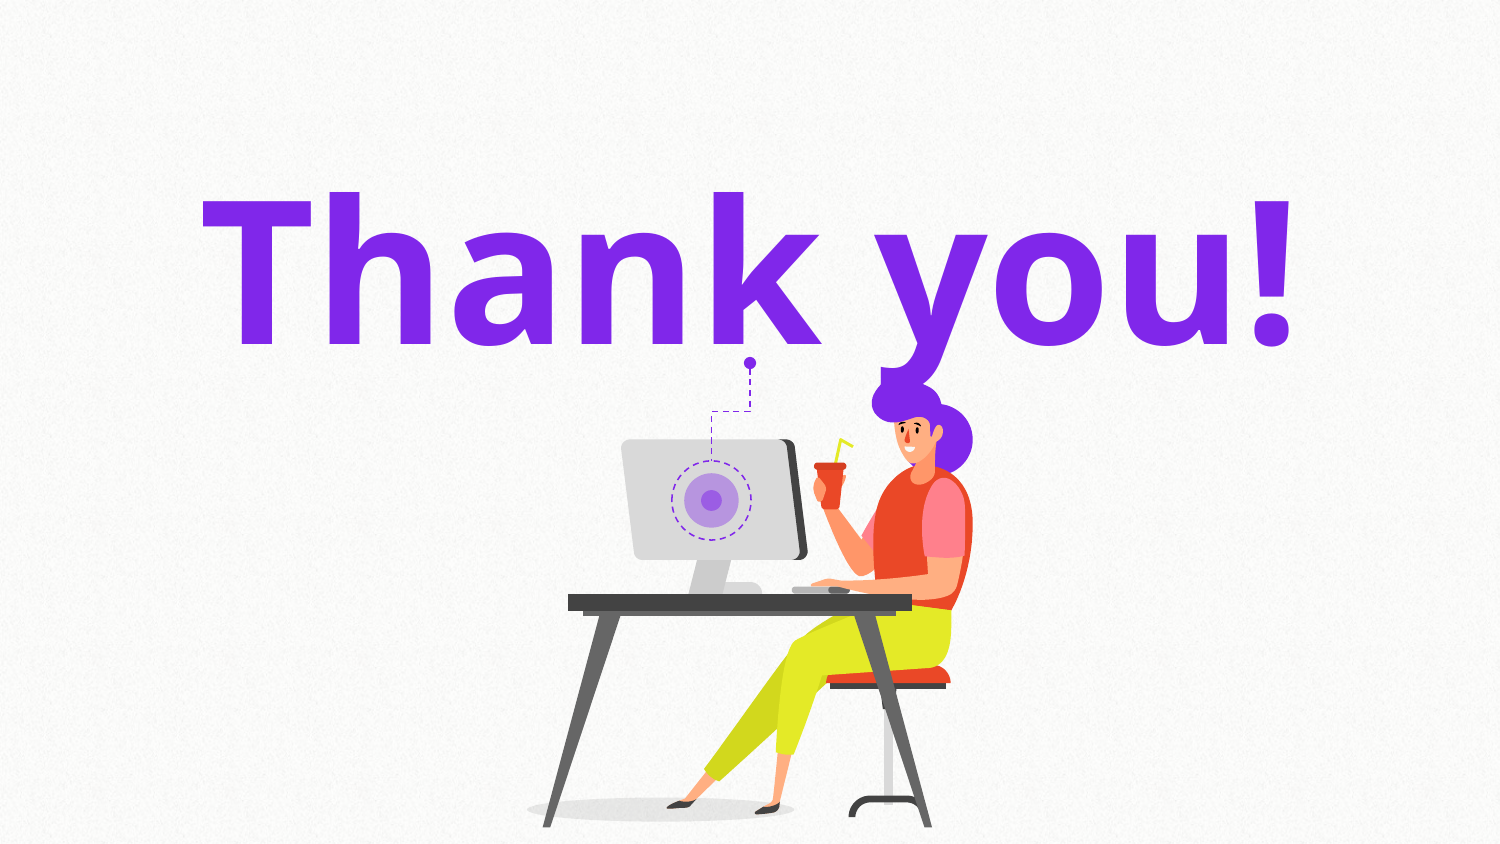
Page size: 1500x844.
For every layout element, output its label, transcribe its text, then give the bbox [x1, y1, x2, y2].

text_box Thank you! [0, 167, 1500, 362]
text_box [671, 460, 752, 541]
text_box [526, 376, 973, 828]
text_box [681, 392, 780, 432]
